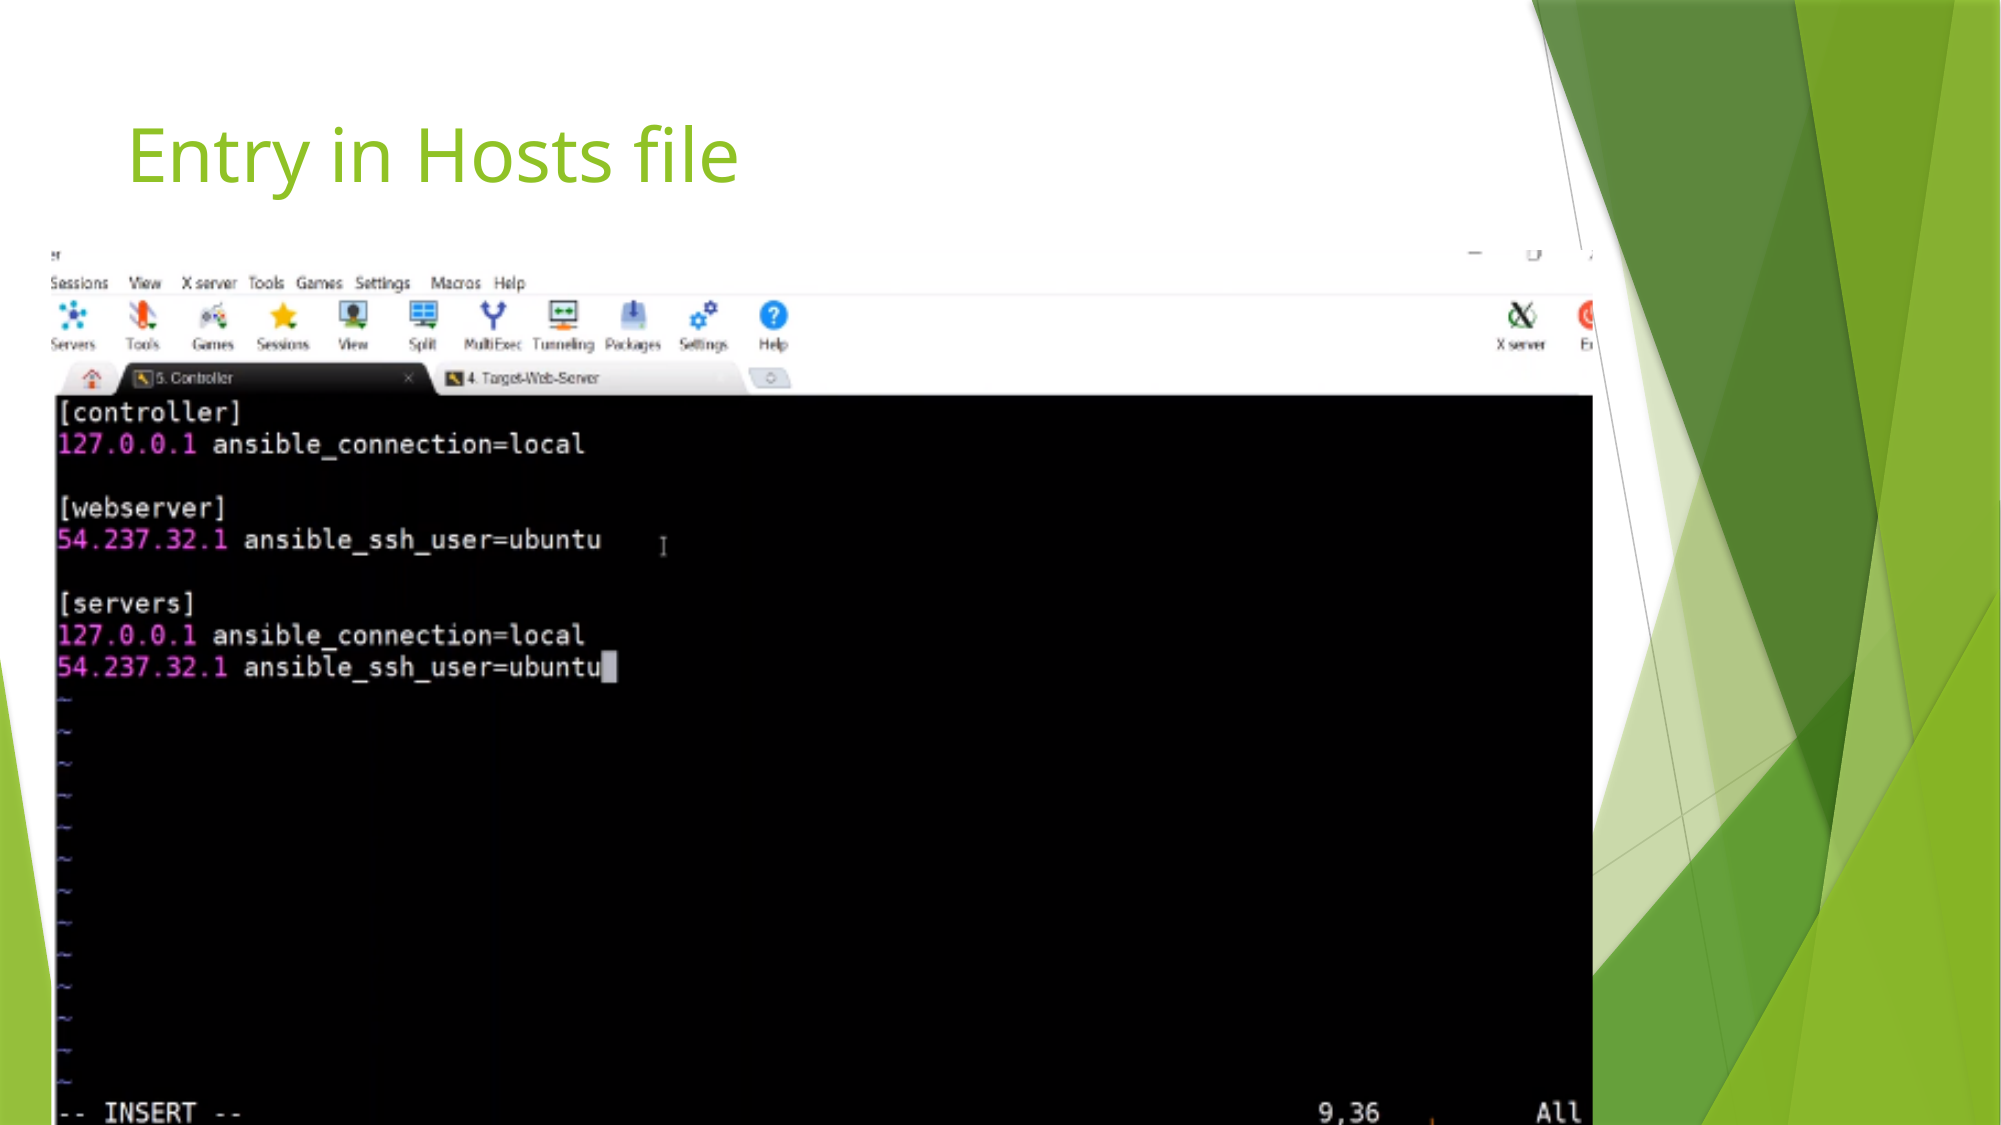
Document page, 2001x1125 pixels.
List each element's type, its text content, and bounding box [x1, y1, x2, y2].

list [50, 250, 1594, 1125]
title Entry in Hosts file [111, 99, 1522, 249]
